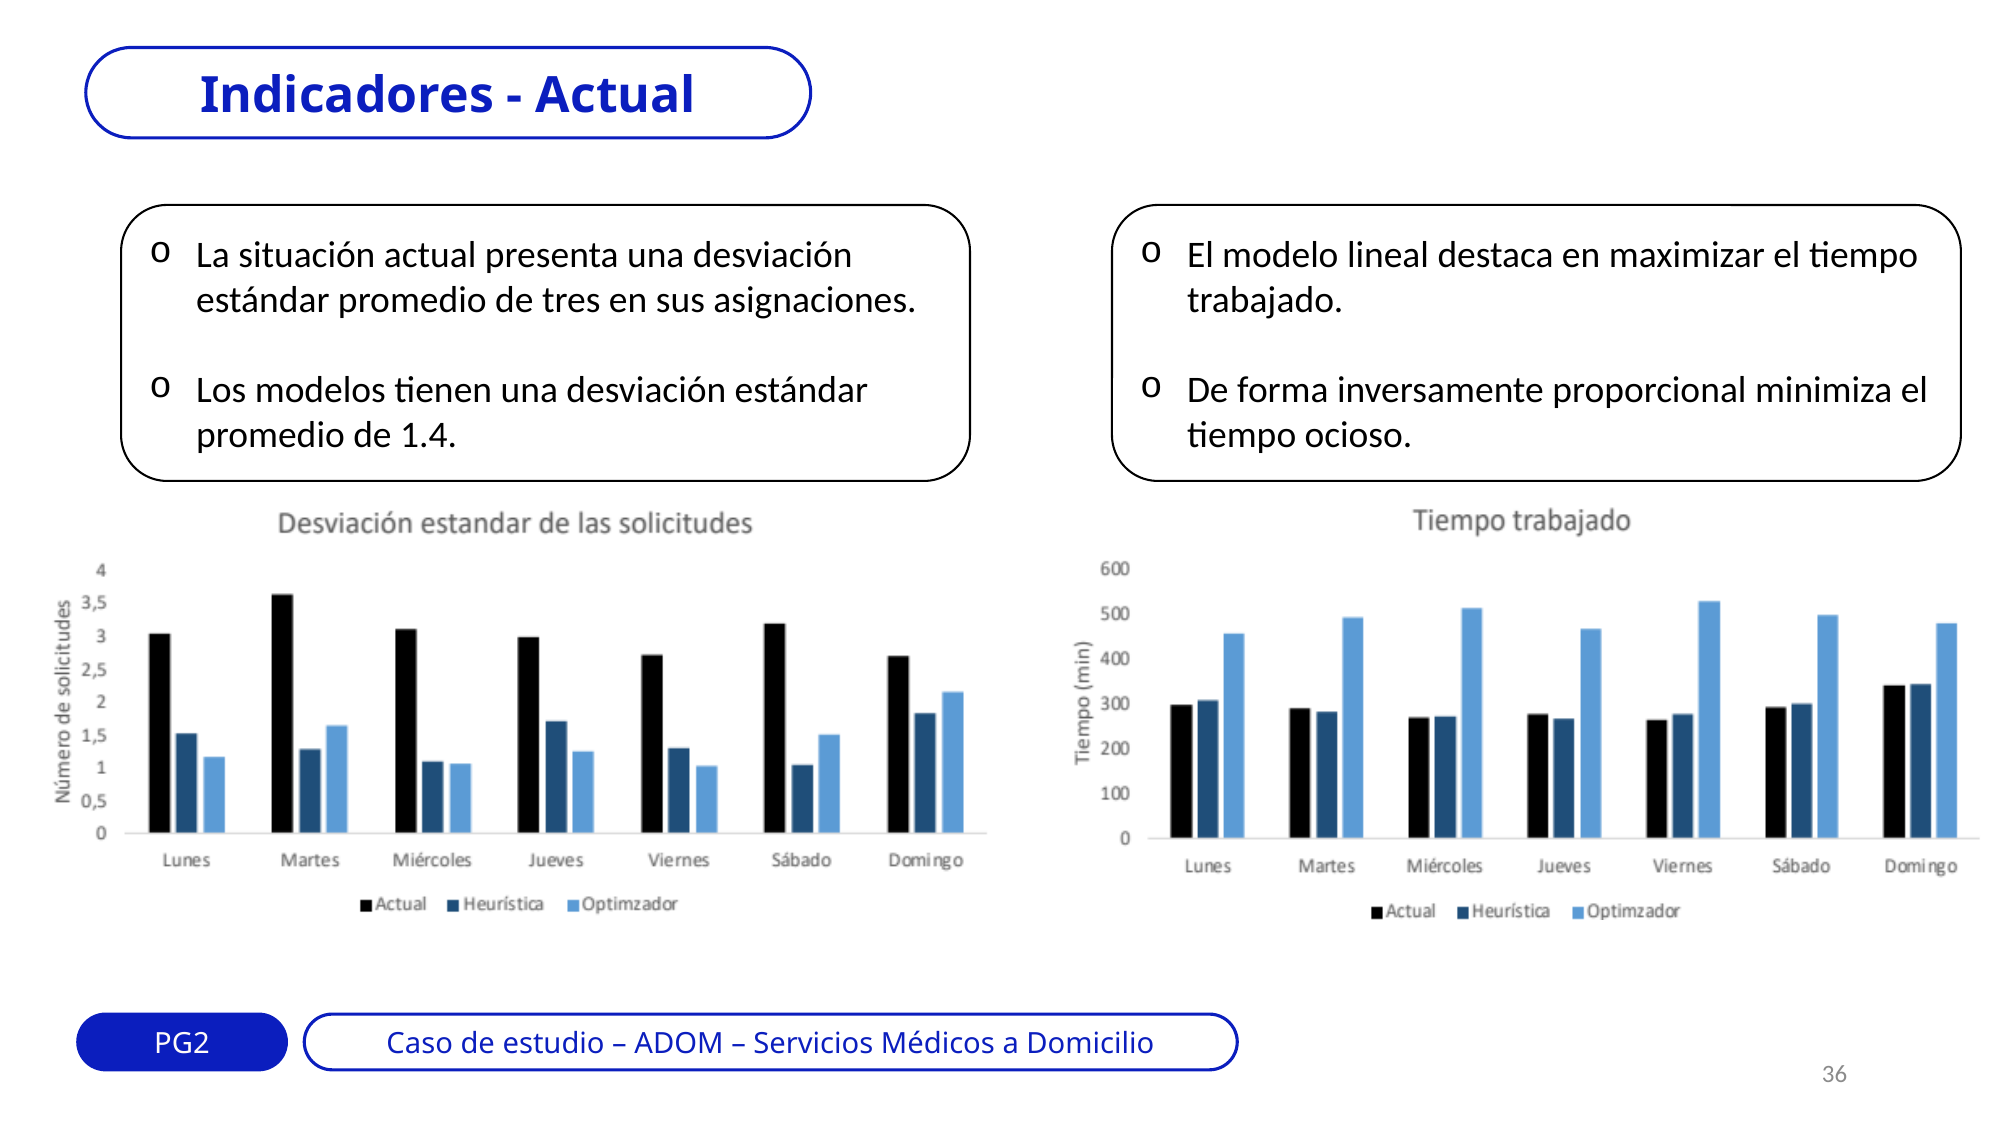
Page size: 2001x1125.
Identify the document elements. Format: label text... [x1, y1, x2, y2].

text_box Caso de estudio – ADOM – Servicios Médicos a Domicilio [304, 1014, 1238, 1070]
slide_number 36 [1412, 1042, 1863, 1103]
picture [28, 494, 1000, 920]
text_box El modelo lineal destaca en maximizar el tiempo trabajado. De forma inversamente proporcional minimiza el tiempo ocioso. [1110, 203, 1962, 482]
text_box PG2 [77, 1014, 287, 1070]
text_box La situación actual presenta una desviación estándar promedio de tres en sus asignaciones. Los modelos tienen una desviación estándar promedio de 1.4. [120, 203, 972, 482]
text_box Indicadores - Actual [85, 47, 811, 138]
picture [1054, 494, 1989, 920]
